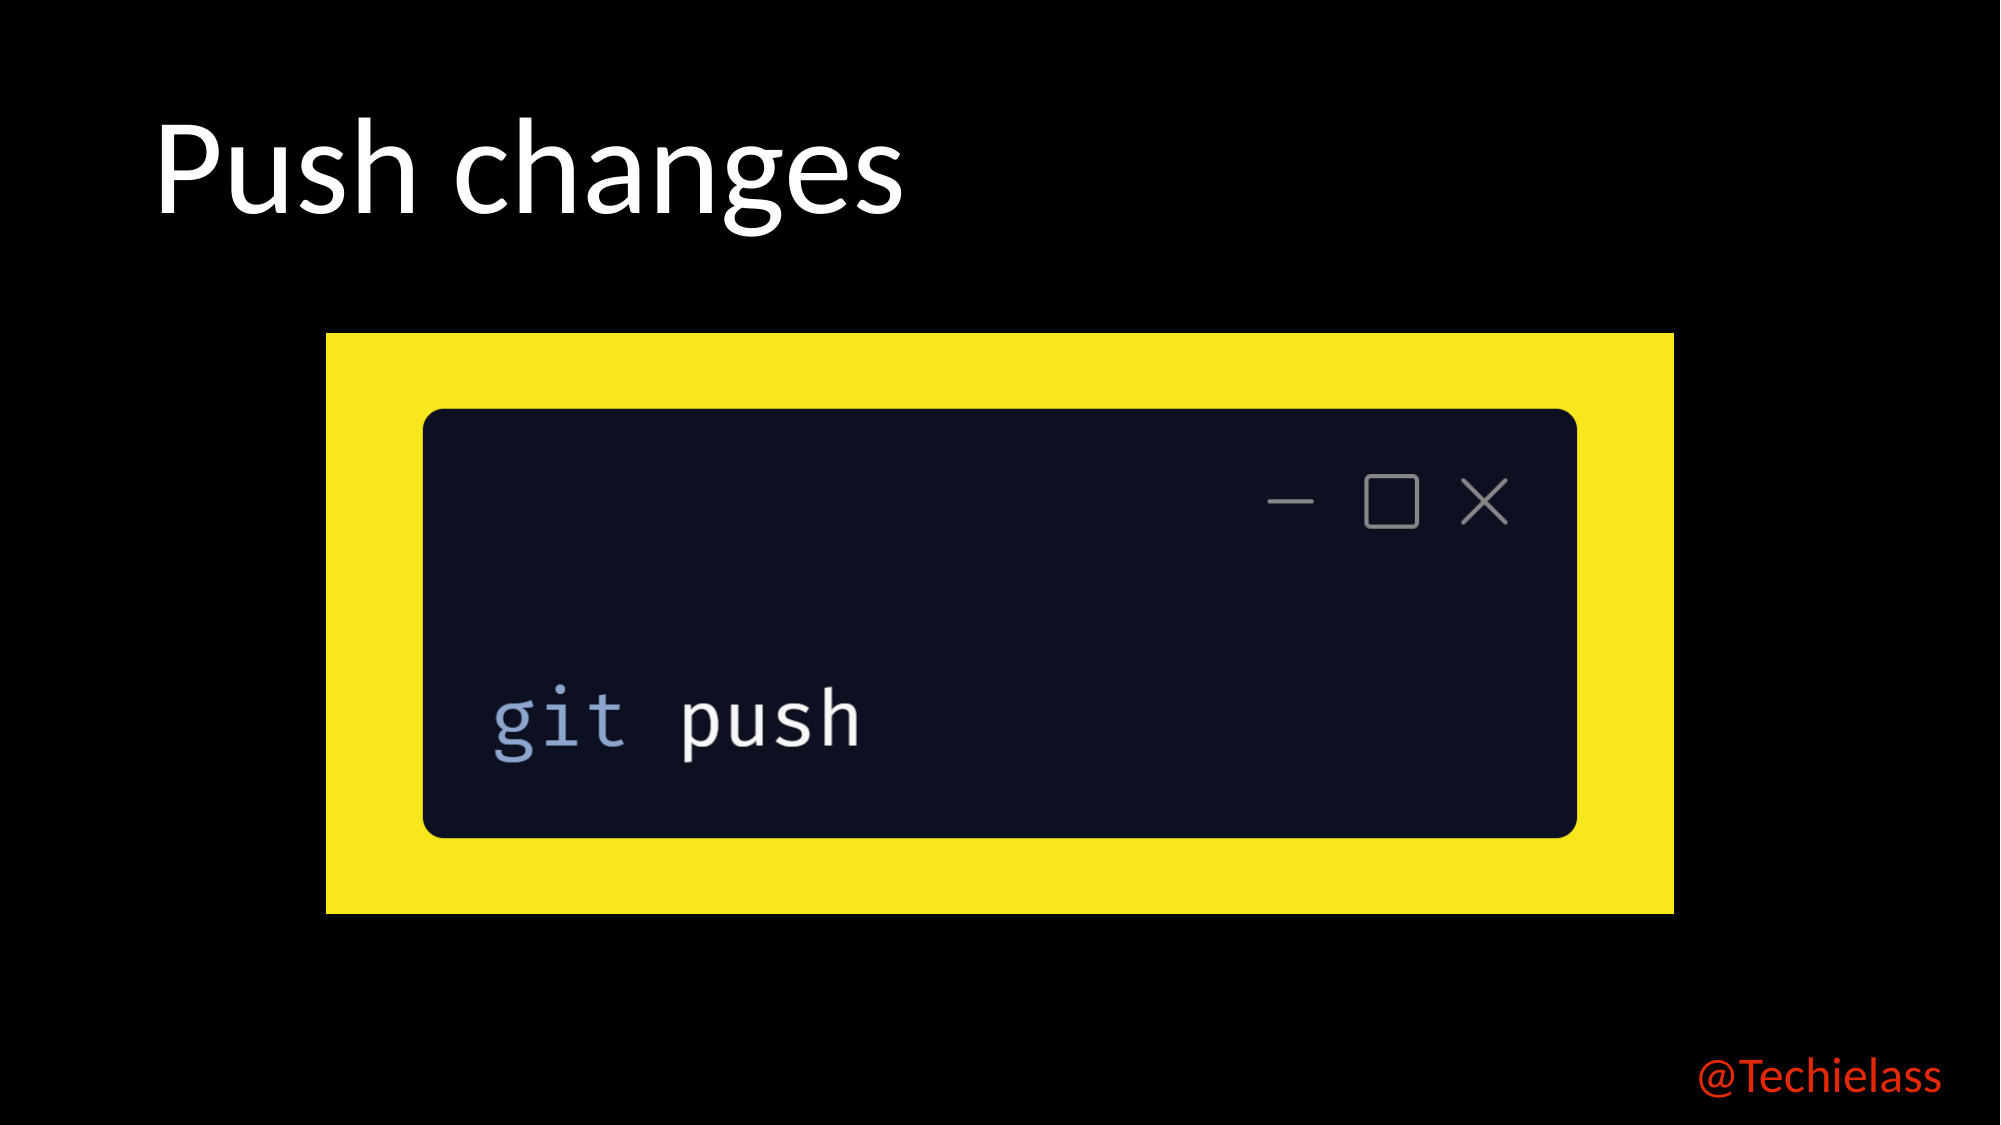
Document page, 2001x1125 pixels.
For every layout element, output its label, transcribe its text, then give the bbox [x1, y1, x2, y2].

picture [326, 333, 1674, 914]
title Push changes [137, 59, 1863, 278]
